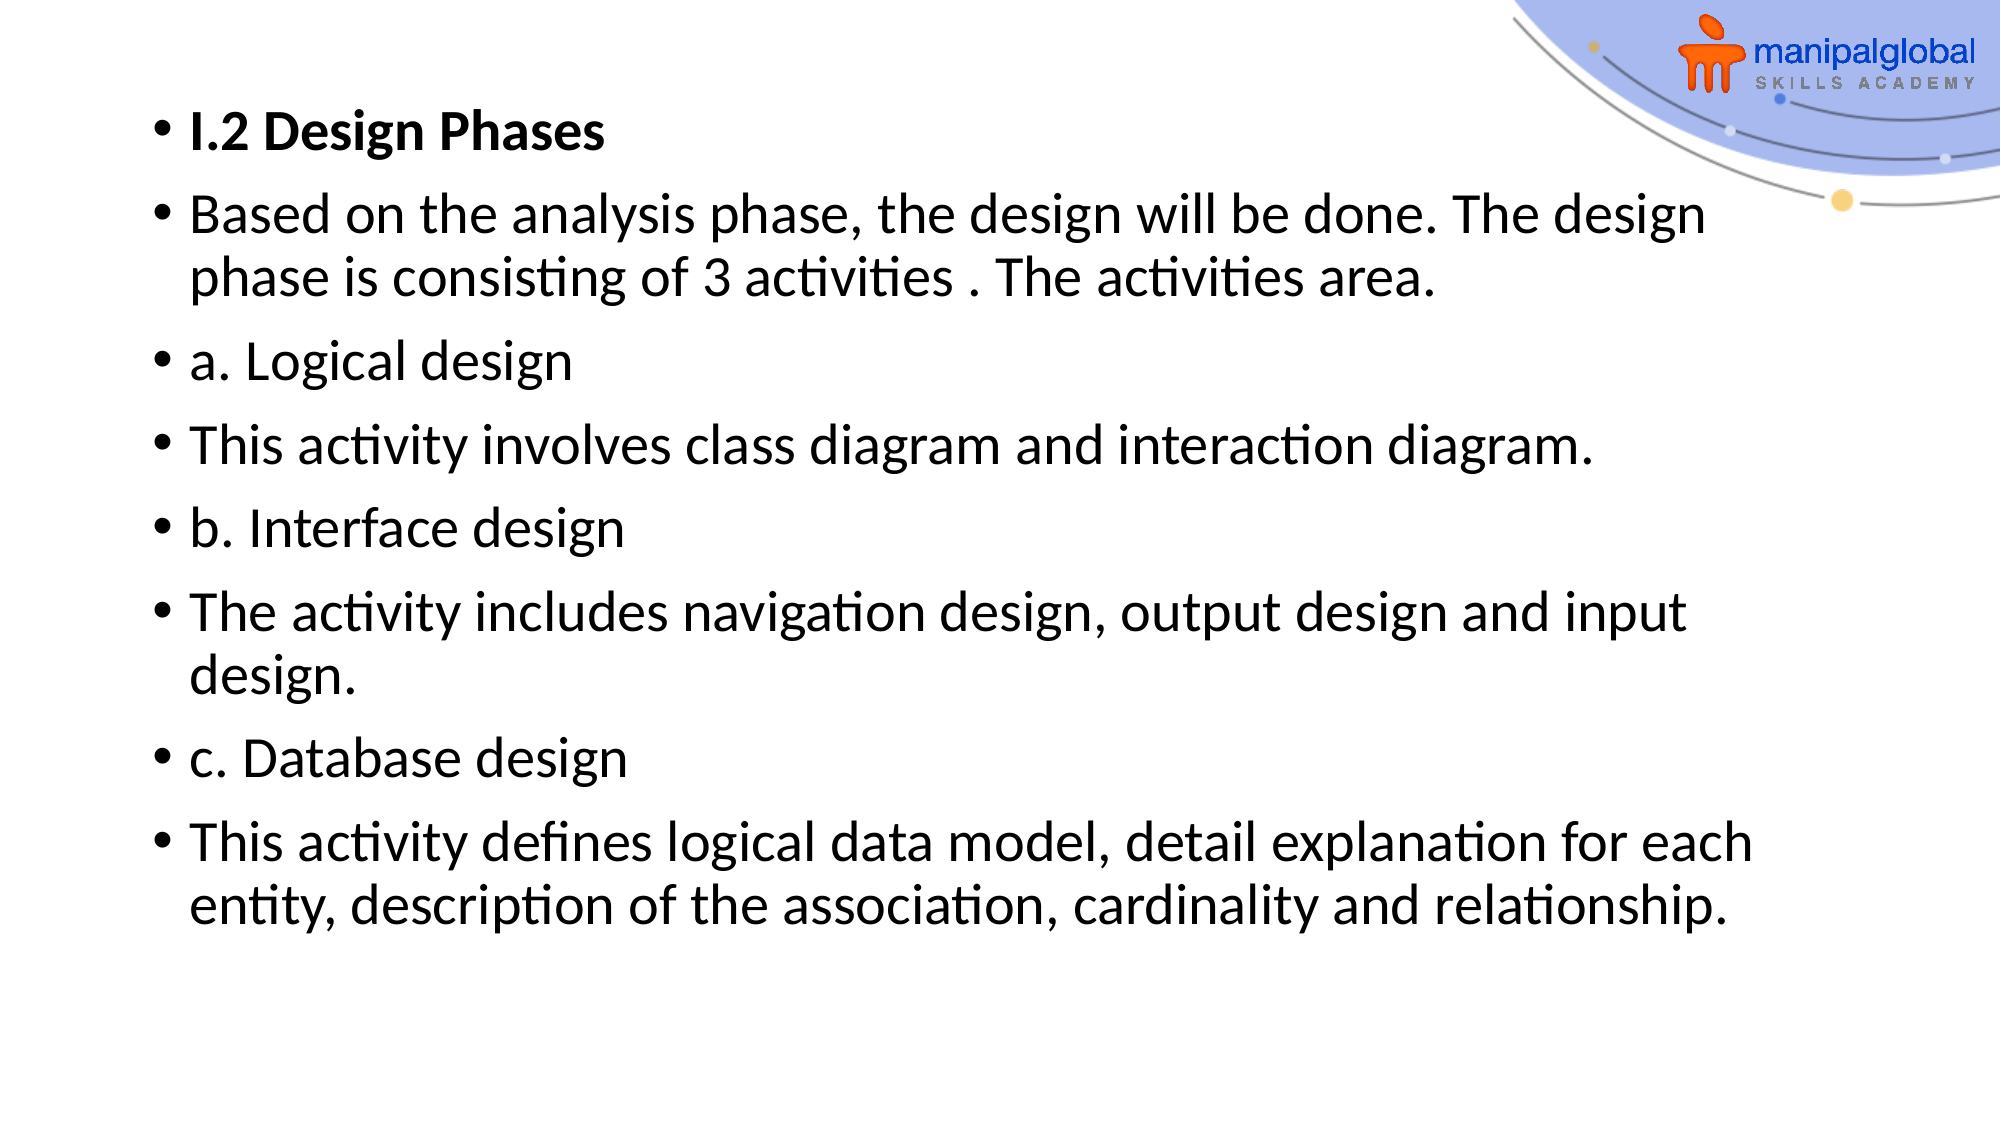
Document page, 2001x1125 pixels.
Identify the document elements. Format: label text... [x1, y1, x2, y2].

picture [0, 0, 2000, 1125]
list I.2 Design Phases Based on the analysis phase, the design will be done. The design phase is consisting of 3 activities . The activities area. a. Logical design This activity involves class diagram and interaction diagram. b. Interface design The activity includes navigation design, output design and input design. c. Database design This activity defines logical data model, detail explanation for each entity, description of the association, cardinality and relationship. [137, 92, 1863, 1014]
